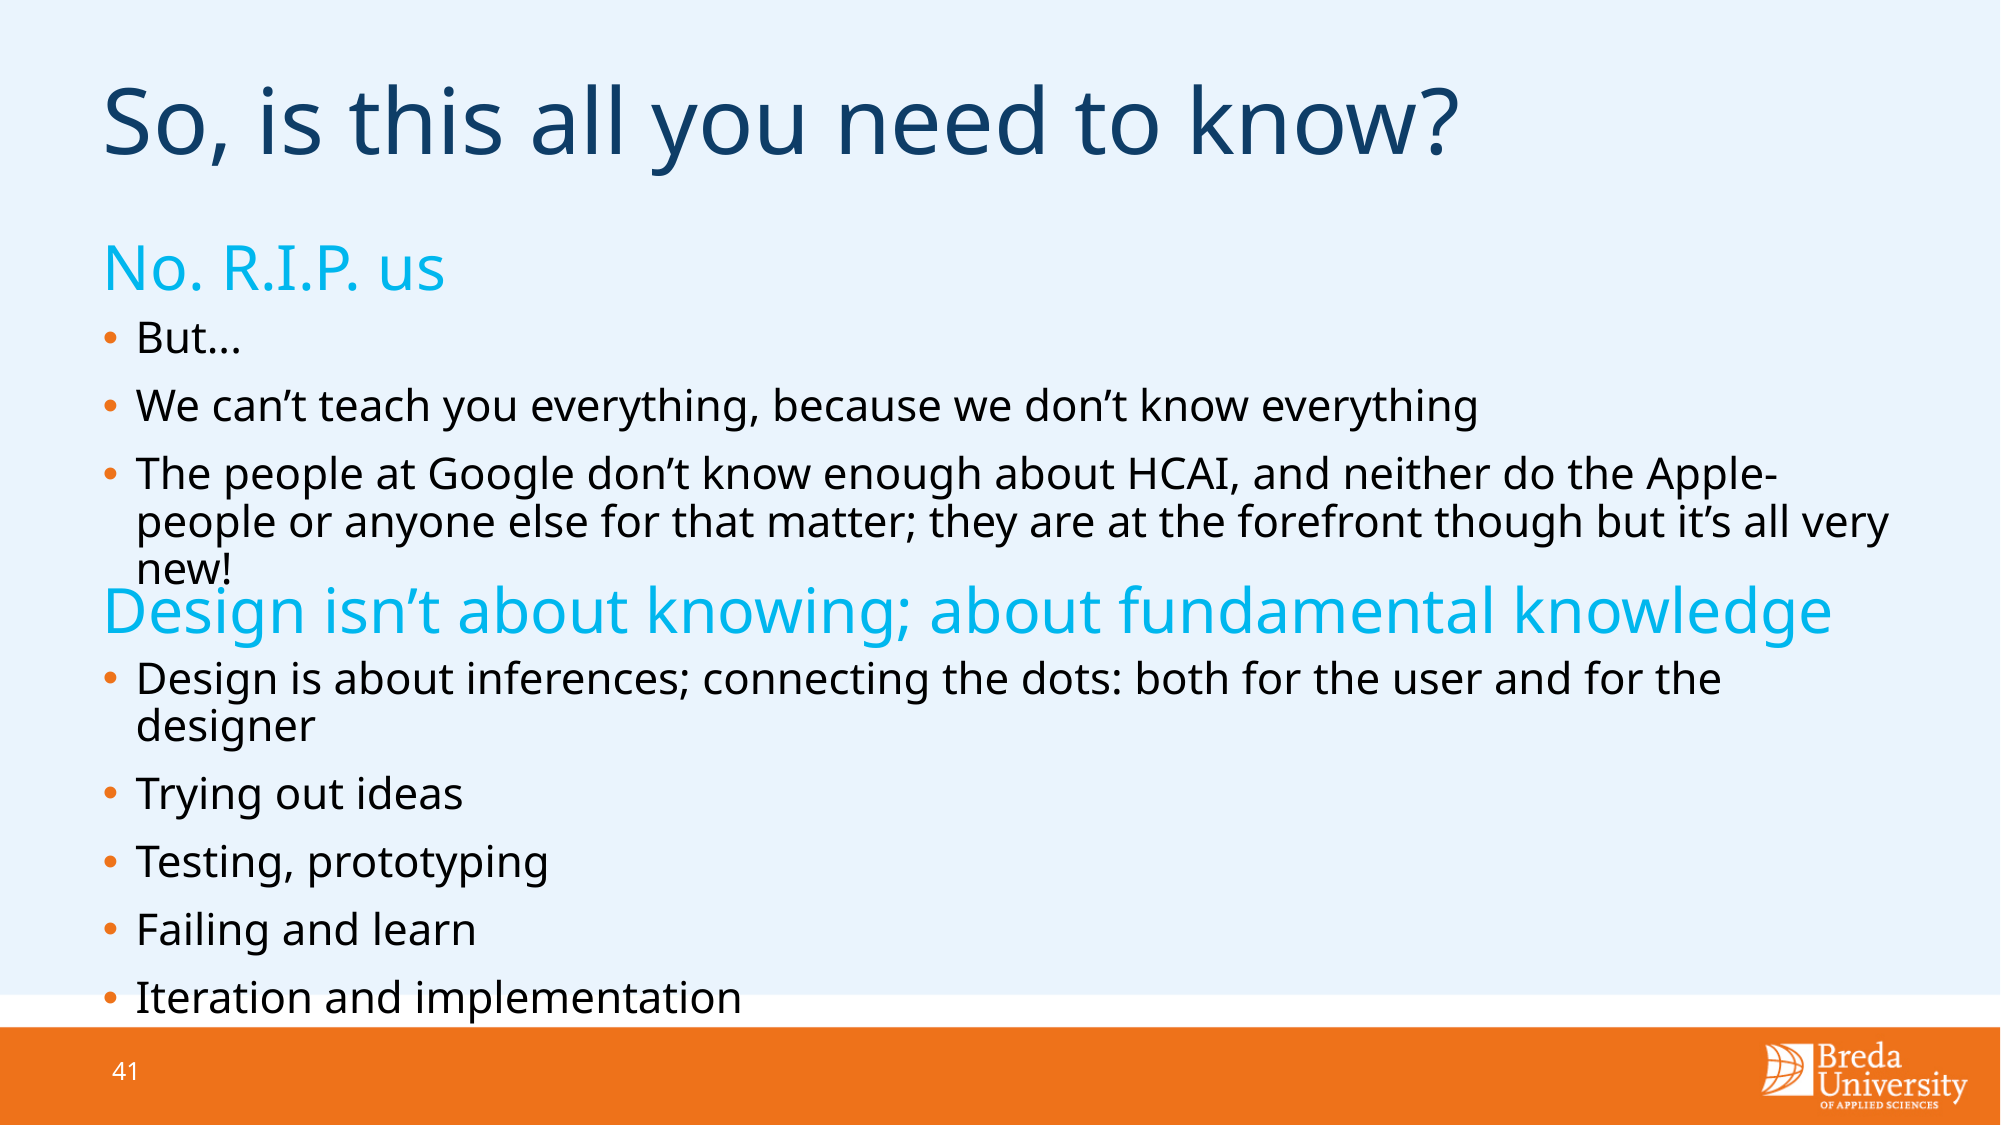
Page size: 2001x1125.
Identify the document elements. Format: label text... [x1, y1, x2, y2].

list Design isn’t about knowing; about fundamental knowledge [88, 571, 1948, 650]
list But... We can’t teach you everything, because we don’t know everything The people at Google don’t know enough about HCAI, and neither do the Apple-people or anyone else for that matter; they are at the forefront though but it’s all very new! [88, 308, 1917, 557]
list No. R.I.P. us [88, 229, 1917, 307]
slide_number 41 [97, 1042, 198, 1103]
list Design is about inferences; connecting the dots: both for the user and for the designer Trying out ideas Testing, prototyping Failing and learn Iteration and implementation [88, 649, 1917, 987]
picture [0, 0, 2001, 1125]
title So, is this all you need to know? [88, 67, 1917, 210]
